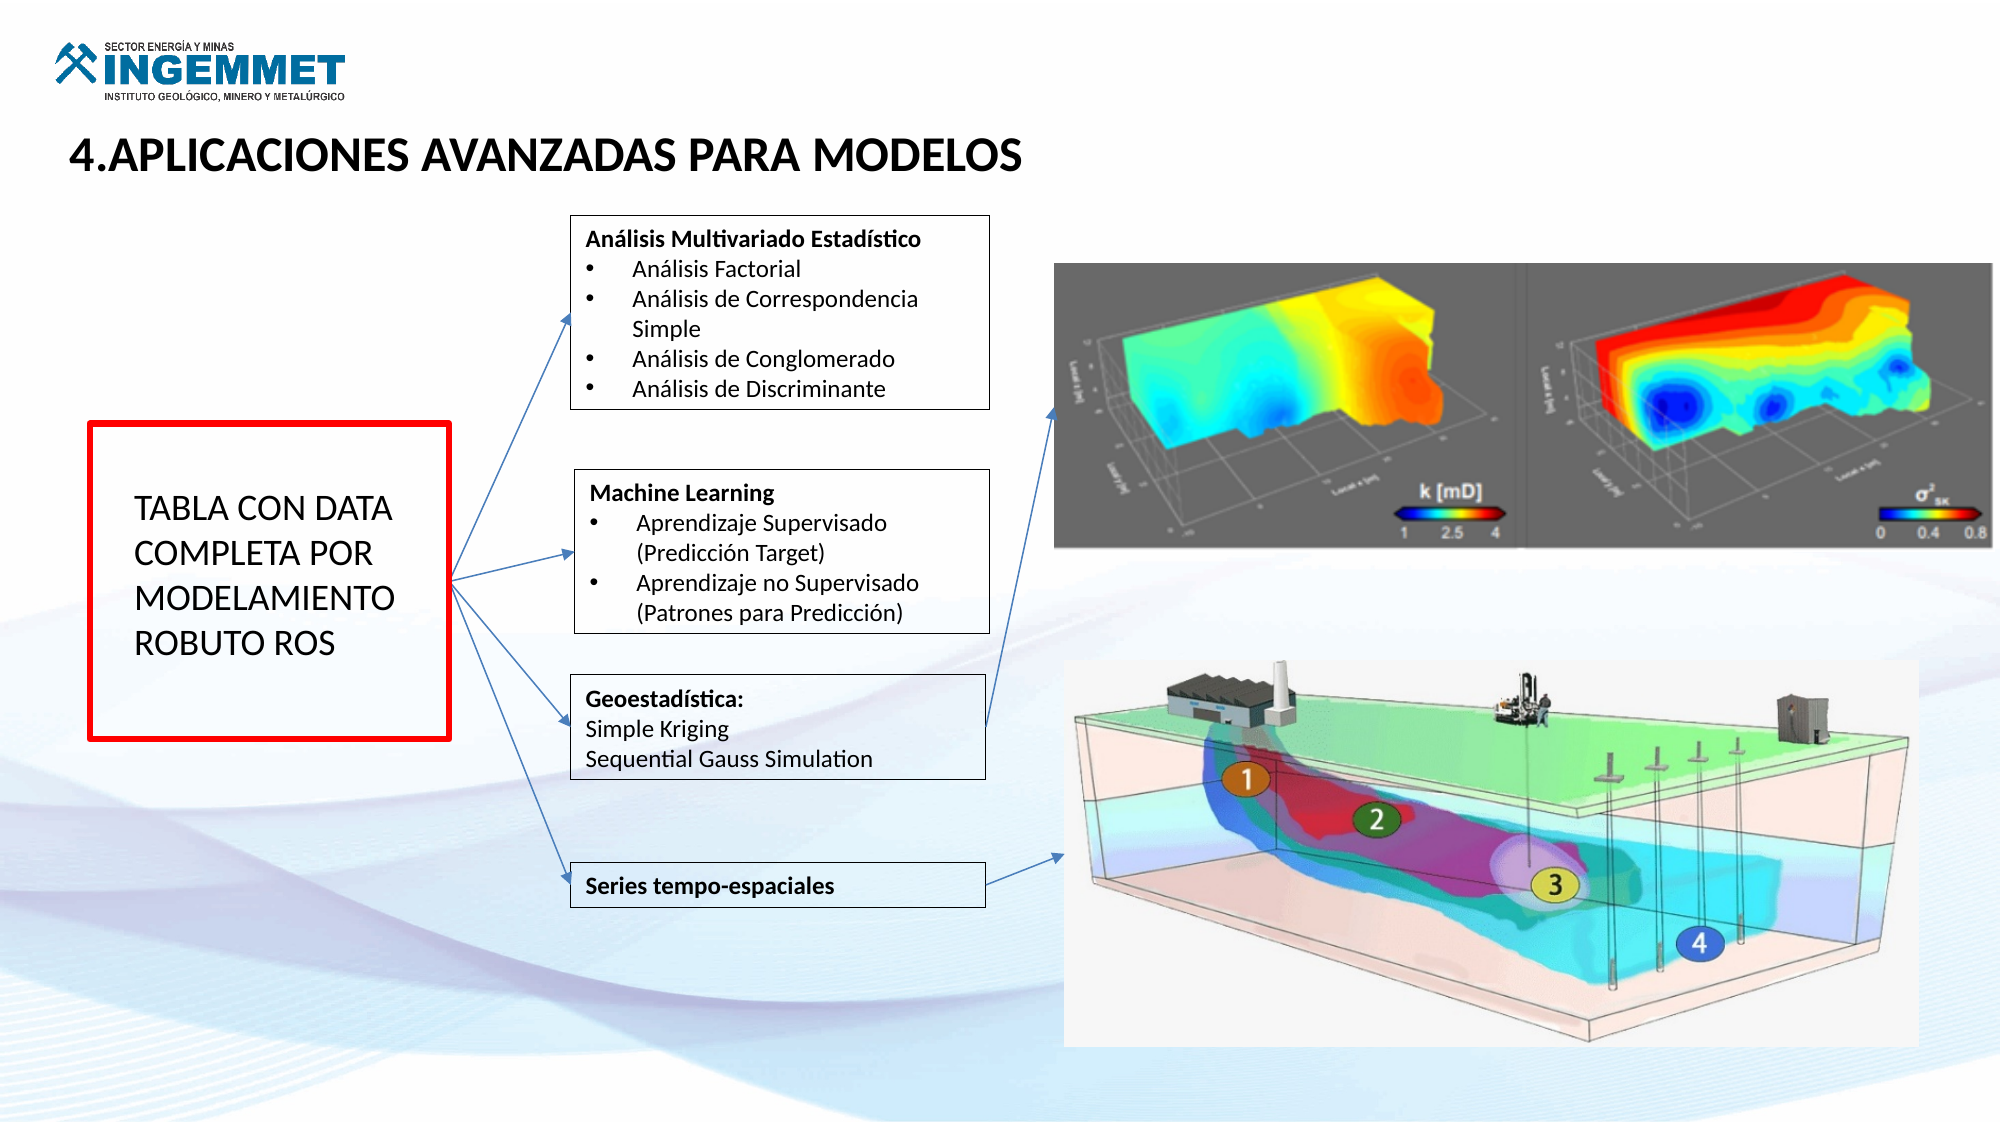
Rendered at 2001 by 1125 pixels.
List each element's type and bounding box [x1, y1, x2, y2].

text_box [985, 853, 1065, 886]
text_box [448, 313, 572, 552]
text_box [985, 406, 1055, 729]
text_box [448, 552, 575, 581]
picture [0, 2, 2000, 1122]
text_box [448, 581, 572, 886]
